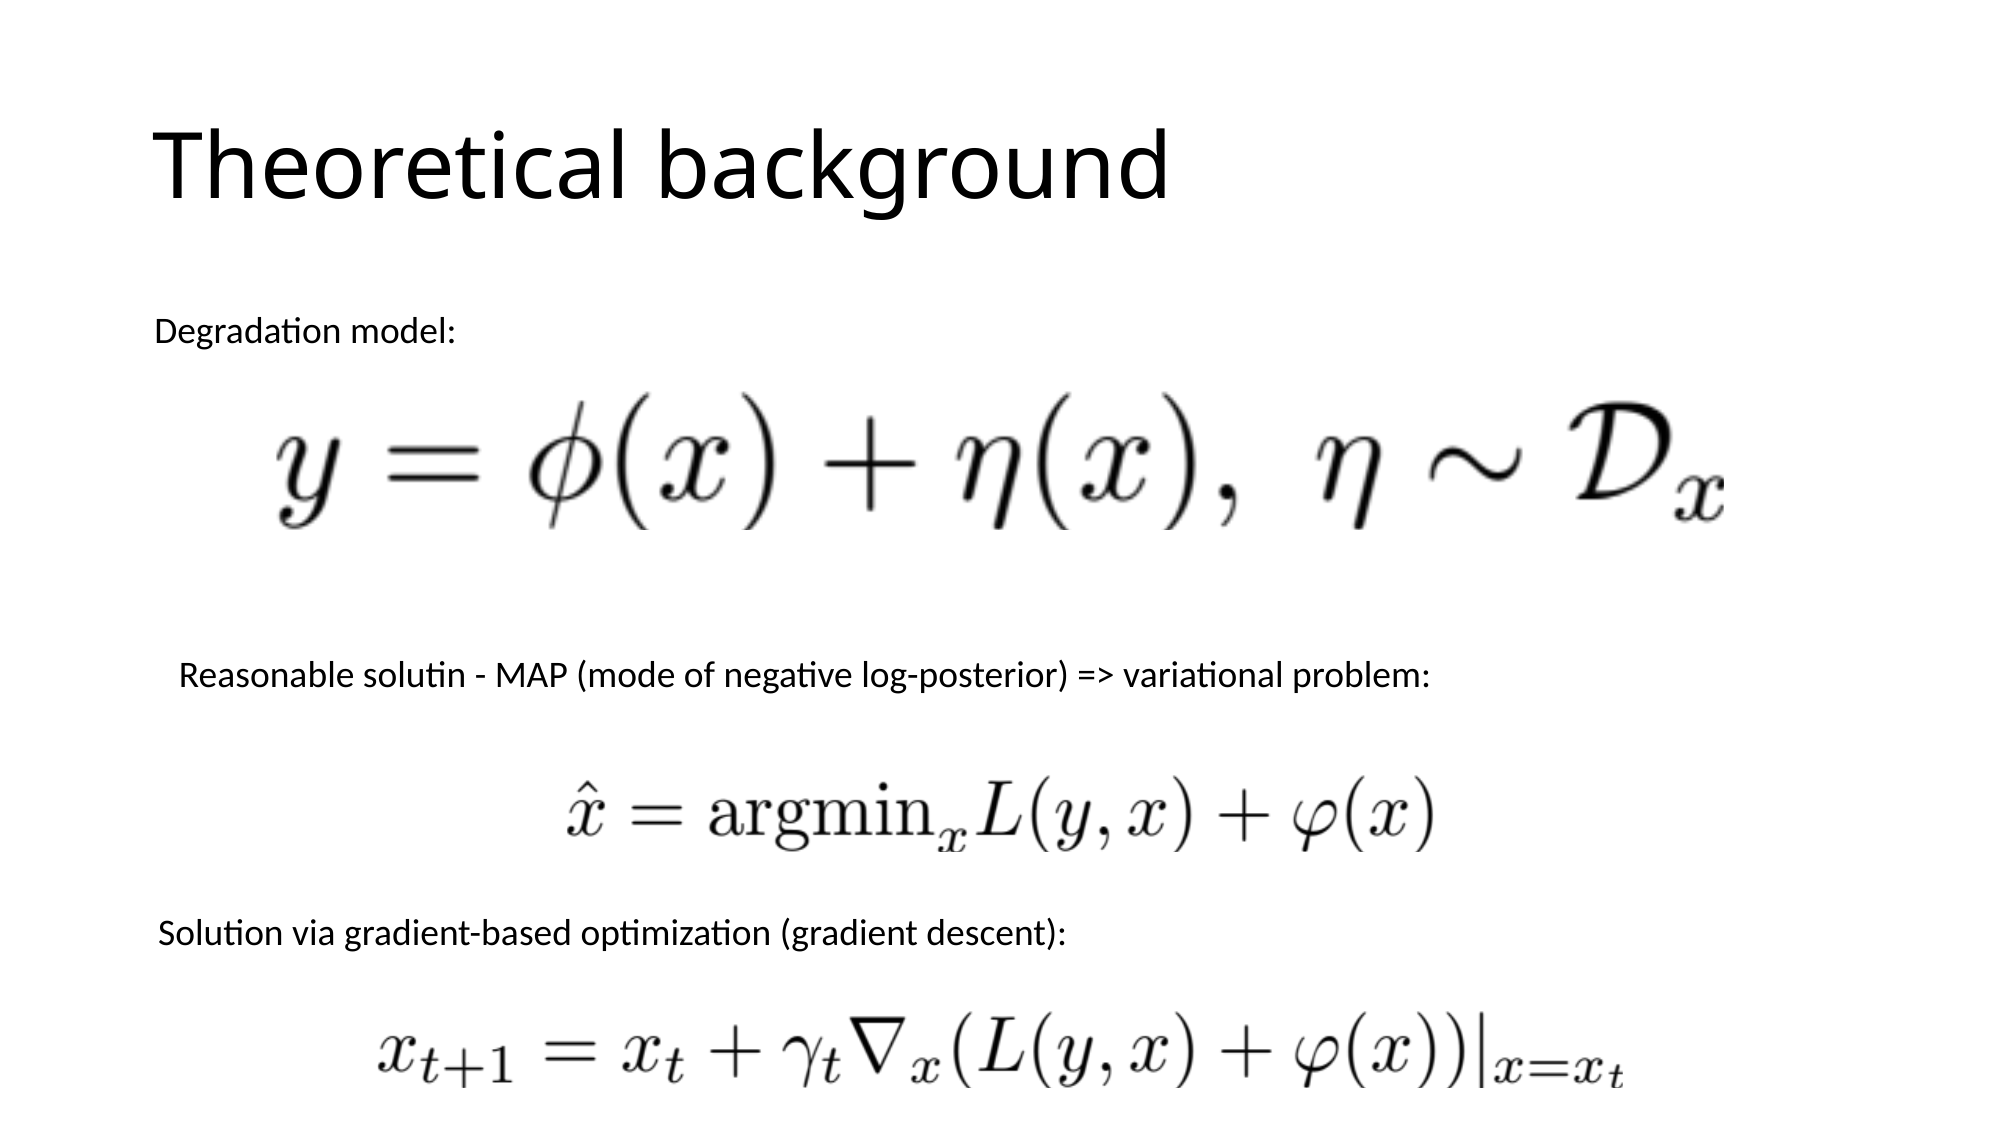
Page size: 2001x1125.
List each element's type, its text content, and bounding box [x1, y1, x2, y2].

title Theoretical background [137, 59, 1863, 278]
text_box Reasonable solutin - MAP (mode of negative log-posterior) => variational problem: [164, 642, 1448, 703]
picture [566, 774, 1434, 852]
text_box Degradation model: [139, 298, 473, 359]
picture [275, 390, 1724, 530]
text_box Solution via gradient-based optimization (gradient descent): [143, 900, 1084, 961]
picture [376, 1010, 1623, 1088]
